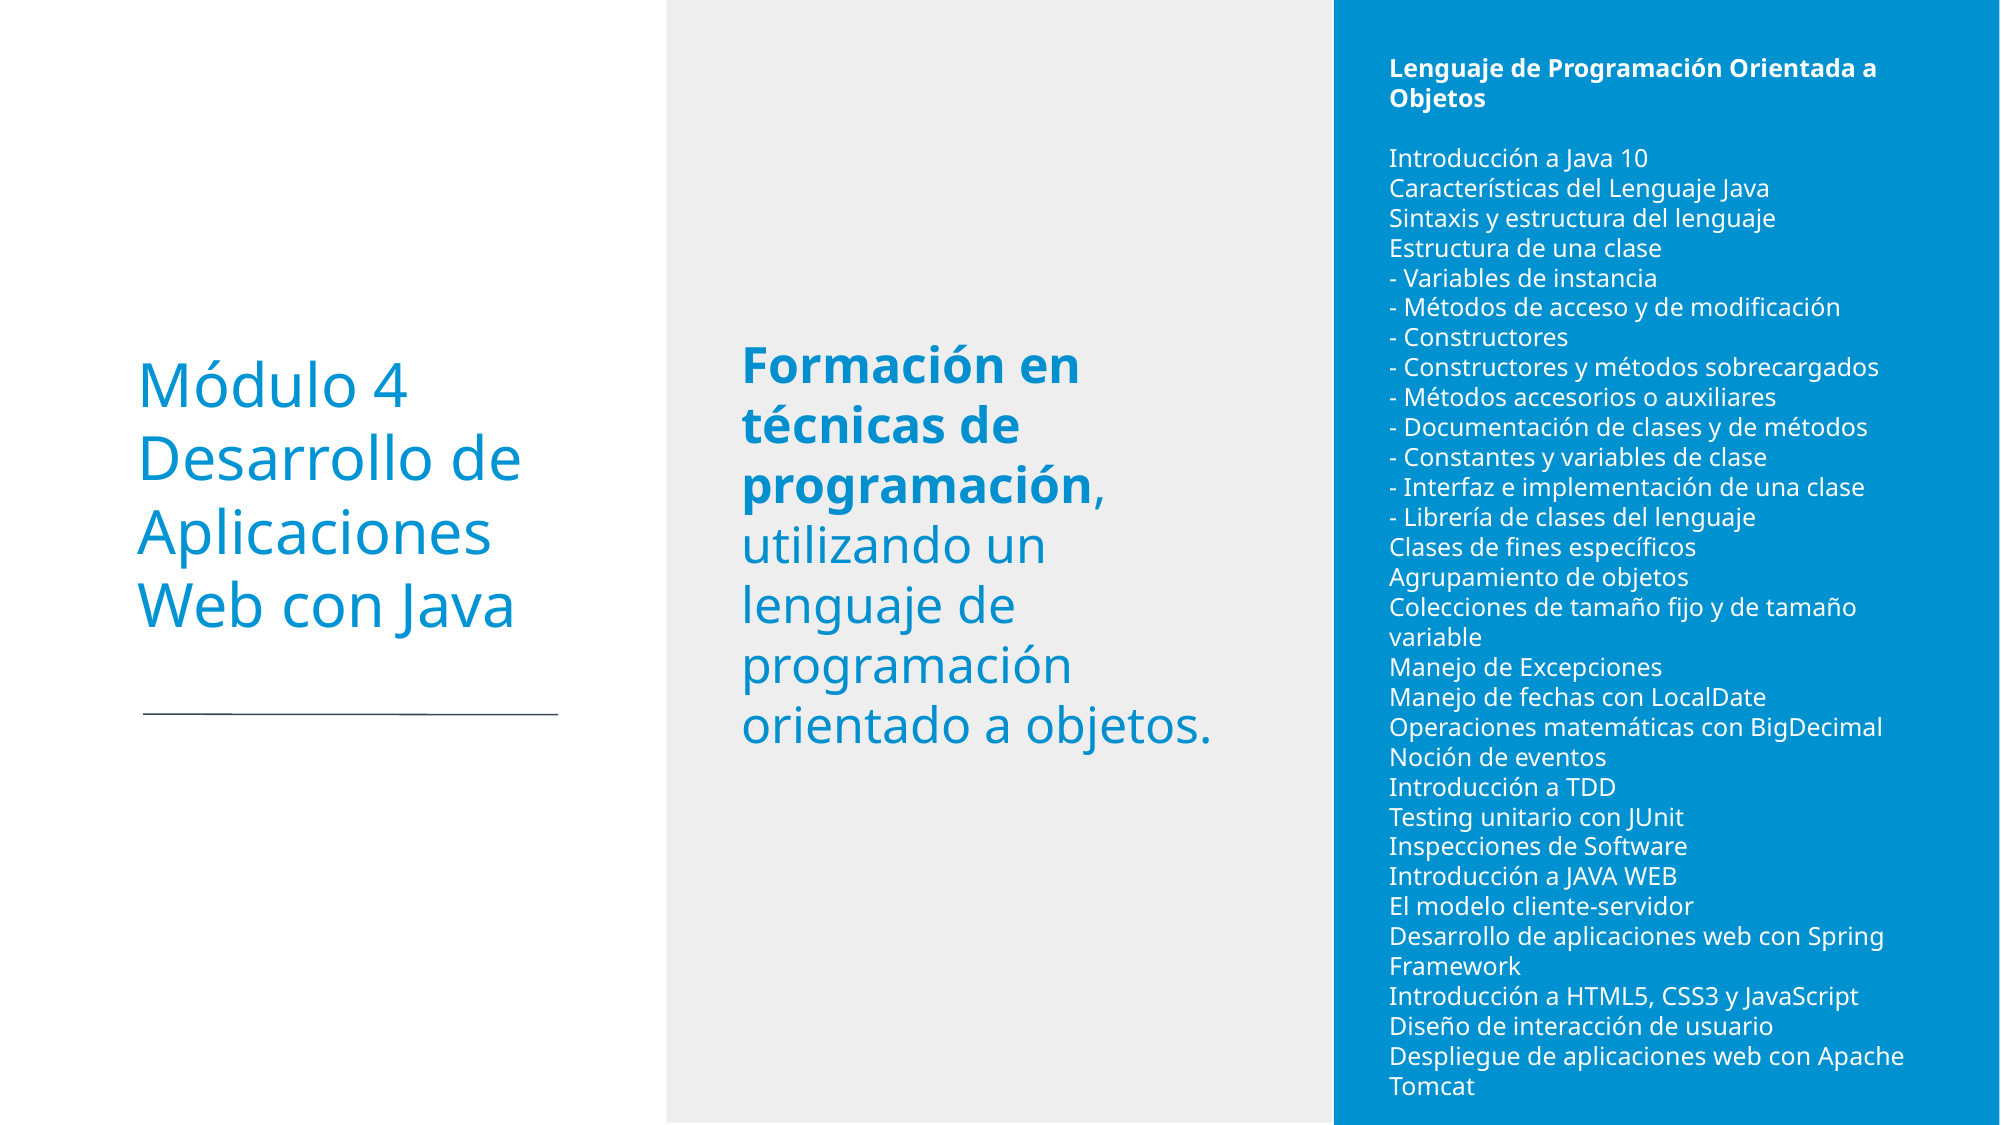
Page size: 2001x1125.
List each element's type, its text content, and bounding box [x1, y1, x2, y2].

text_box [1333, 0, 2000, 1125]
text_box Módulo 4 Desarrollo de Aplicaciones Web con Java [117, 326, 590, 668]
text_box Lenguaje de Programación Orientada a Objetos Introducción a Java 10 Características del Lenguaje Java Sintaxis y estructura del lenguaje Estructura de una clase - Variables de instancia - Métodos de acceso y de modificación - Constructores - Constructores y métodos sobrecargados - Métodos accesorios o auxiliares - Documentación de clases y de métodos - Constantes y variables de clase - Interfaz e implementación de una clase - Librería de clases del lenguaje Clases de fines específicos Agrupamiento de objetos Colecciones de tamaño fijo y de tamaño variable Manejo de Excepciones Manejo de fechas con LocalDate Operaciones matemáticas con BigDecimal Noción de eventos Introducción a TDD Testing unitario con JUnit Inspecciones de Software Introducción a JAVA WEB El modelo cliente-servidor Desarrollo de aplicaciones web con Spring Framework Introducción a HTML5, CSS3 y JavaScript Diseño de interacción de usuario Despliegue de aplicaciones web con Apache Tomcat [1369, 32, 1964, 544]
text_box [666, 0, 1333, 1123]
text_box Formación en técnicas de programación, utilizando un lenguaje de programación orientado a objetos. [721, 313, 1279, 962]
